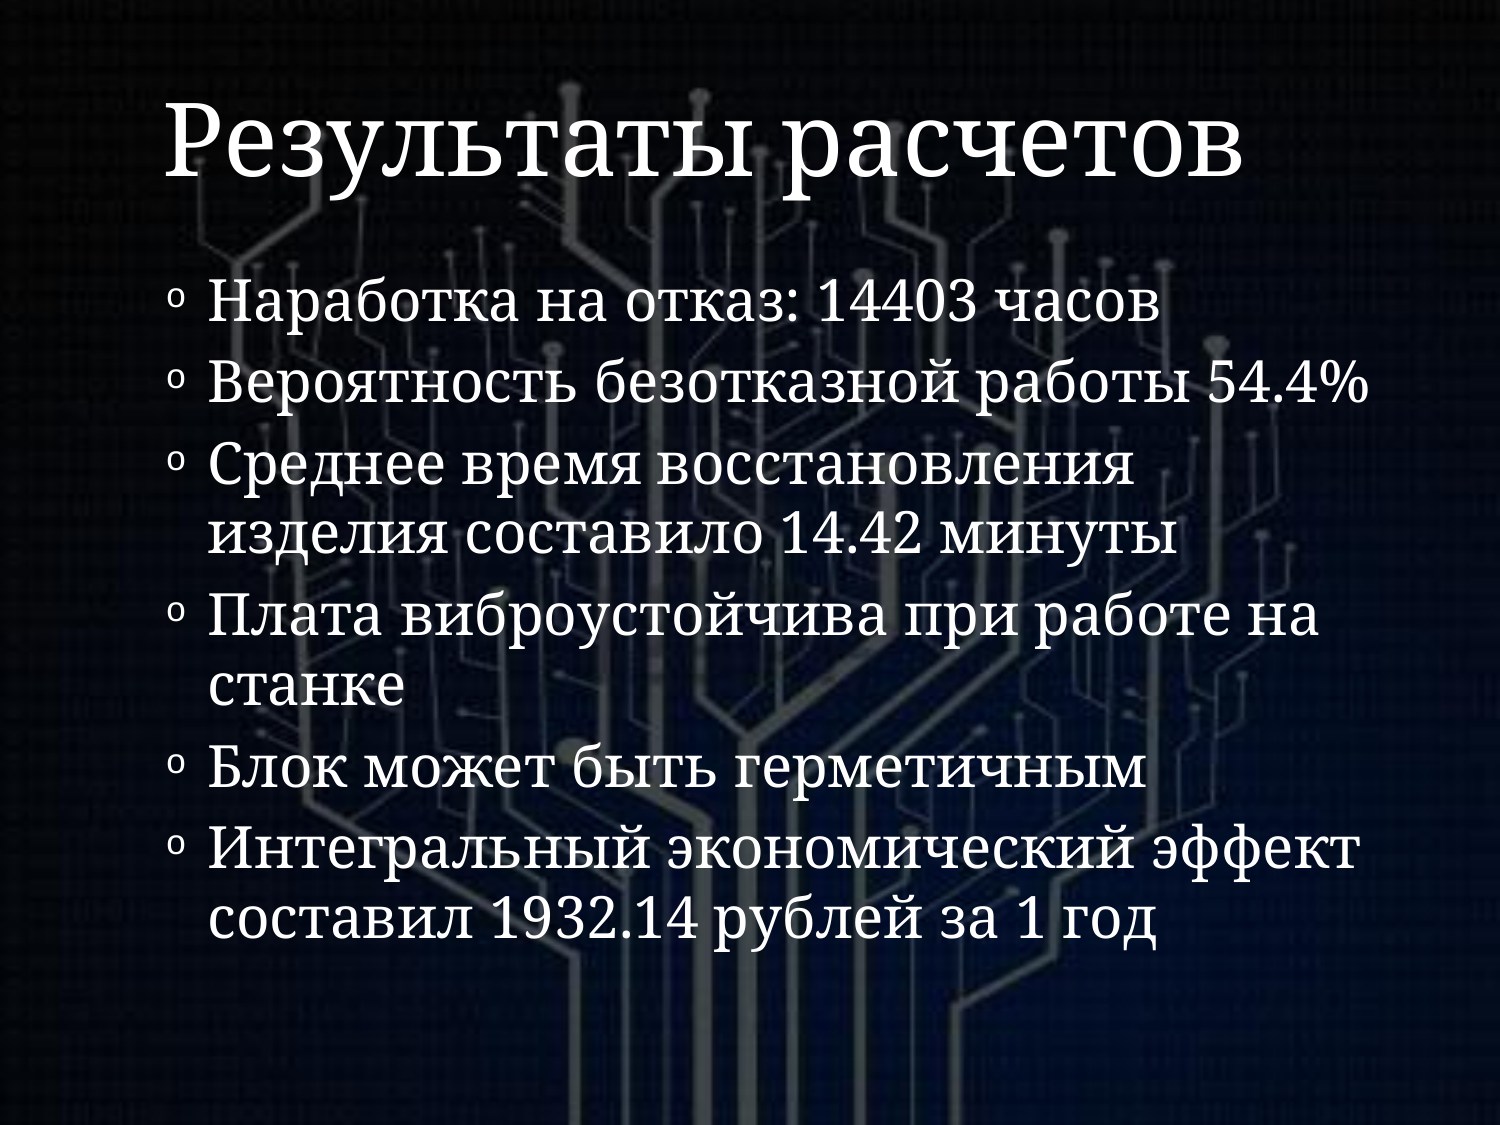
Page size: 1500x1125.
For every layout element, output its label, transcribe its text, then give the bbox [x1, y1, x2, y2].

list Наработка на отказ: 14403 часов Вероятность безотказной работы 54.4% Среднее время восстановления изделия составило 14.42 минуты Плата виброустойчива при работе на станке Блок может быть герметичным Интегральный экономический эффект составил 1932.14 рублей за 1 год [147, 255, 1388, 1024]
title Результаты расчетов [147, 54, 1386, 205]
picture [0, 0, 1500, 1125]
